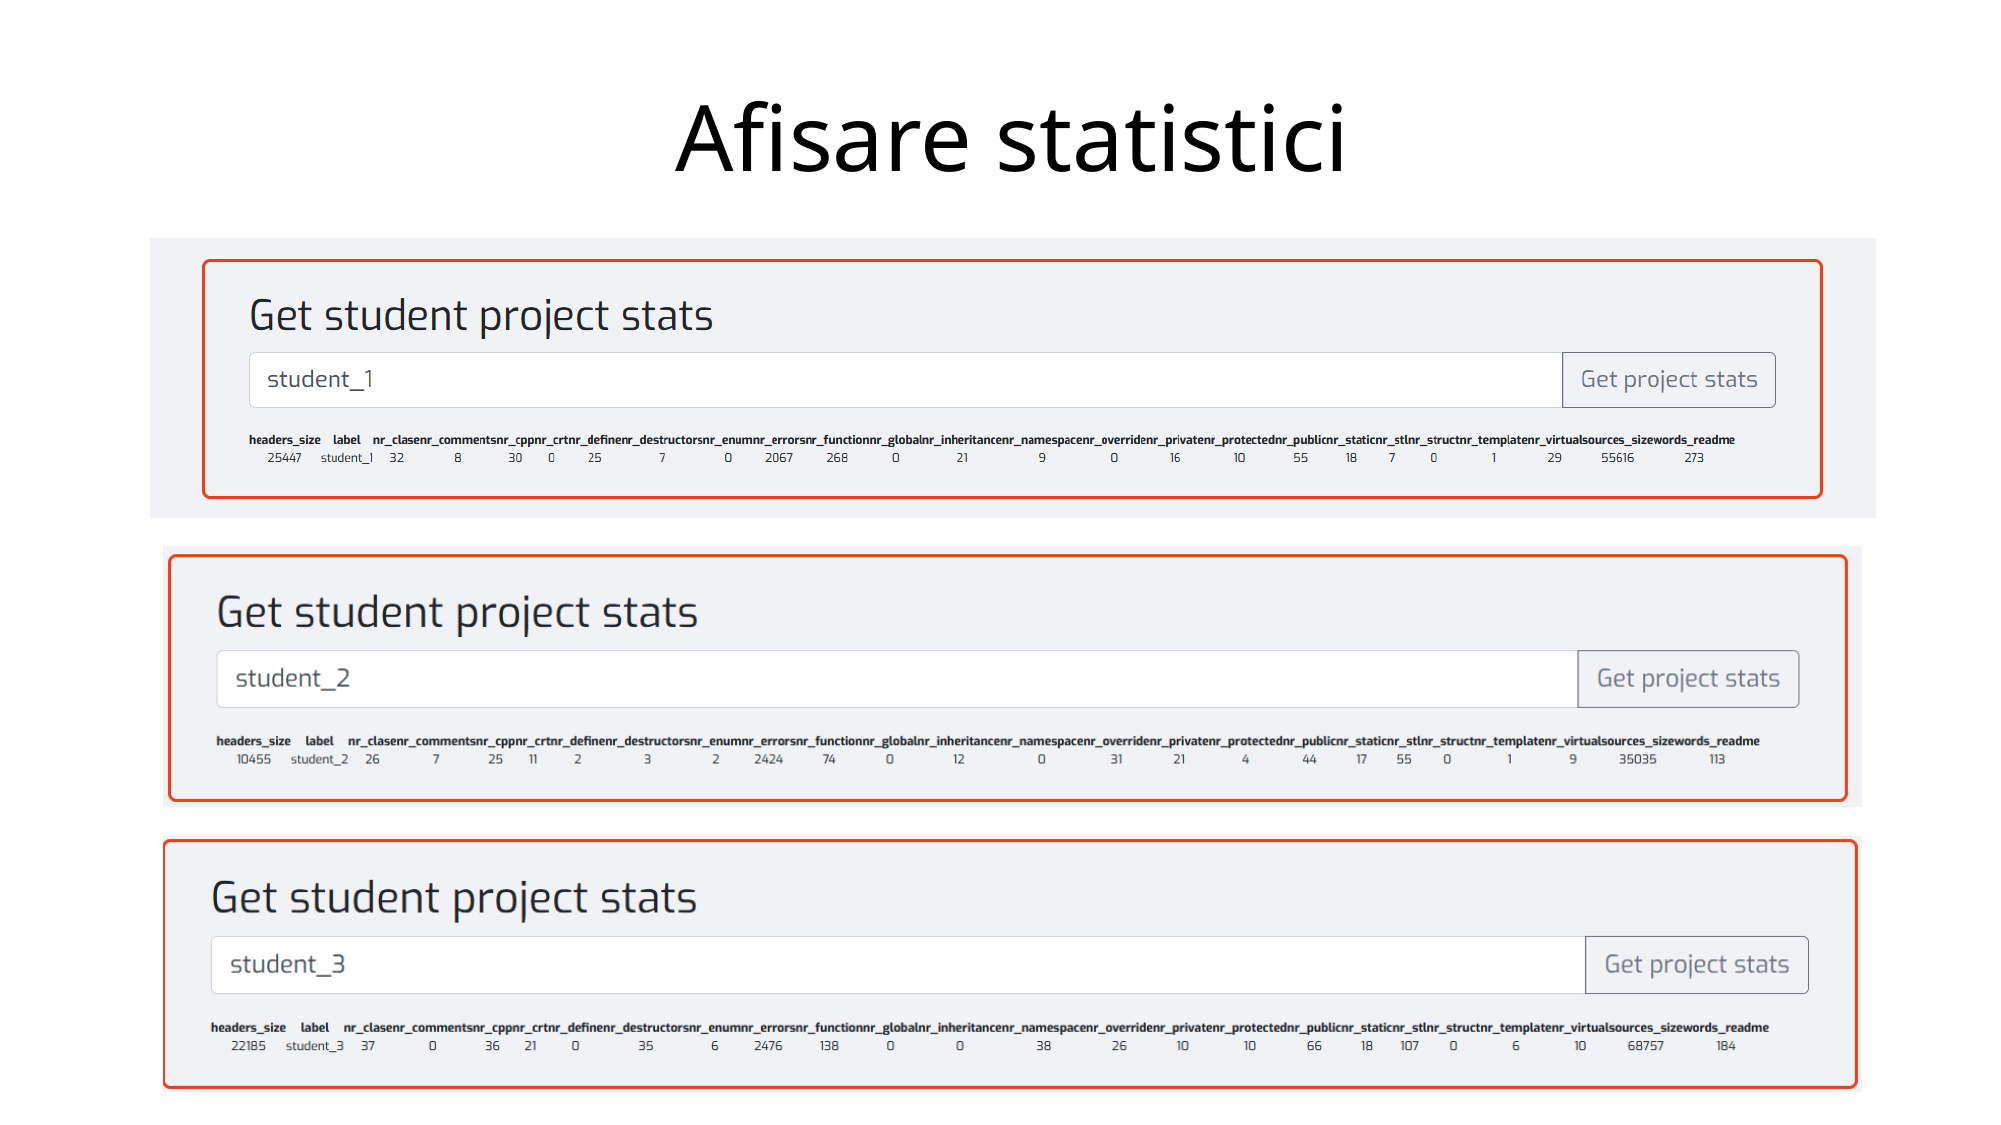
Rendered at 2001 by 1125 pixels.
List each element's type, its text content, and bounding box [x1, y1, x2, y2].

picture [163, 546, 1862, 807]
picture [163, 836, 1862, 1093]
title Afisare statistici [150, 32, 1876, 238]
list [149, 238, 1875, 518]
